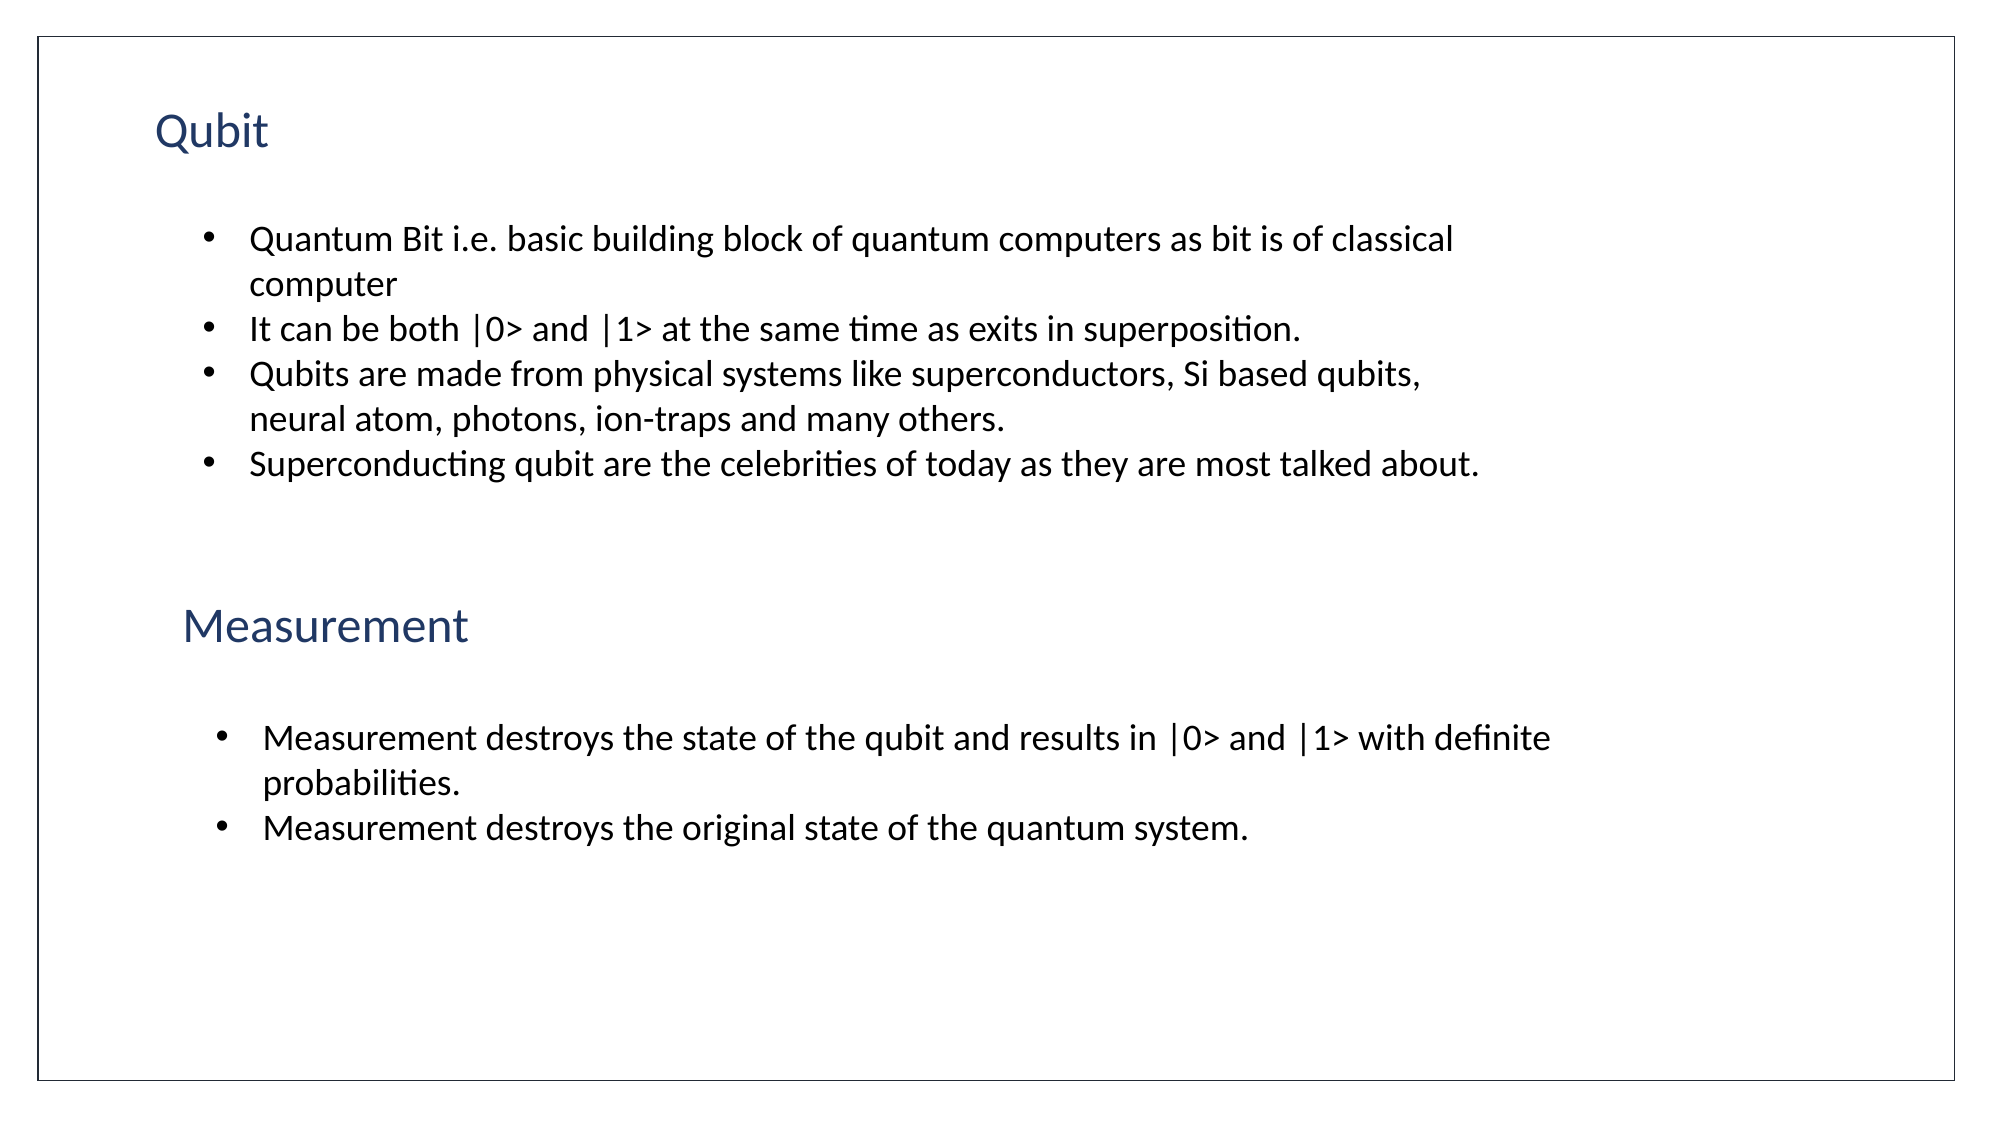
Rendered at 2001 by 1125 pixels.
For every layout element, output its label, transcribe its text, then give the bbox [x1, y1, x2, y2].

text_box [37, 35, 1955, 1082]
text_box Measurement destroys the state of the qubit and results in |0> and |1> with definite probabilities. Measurement destroys the original state of the quantum system. [200, 705, 1592, 856]
text_box Measurement [167, 584, 516, 660]
text_box Quantum Bit i.e. basic building block of quantum computers as bit is of classical computer It can be both |0> and |1> at the same time as exits in superposition. Qubits are made from physical systems like superconductors, Si based qubits, neural atom, photons, ion-traps and many others. Superconducting qubit are the celebrities of today as they are most talked about. [187, 206, 1503, 537]
